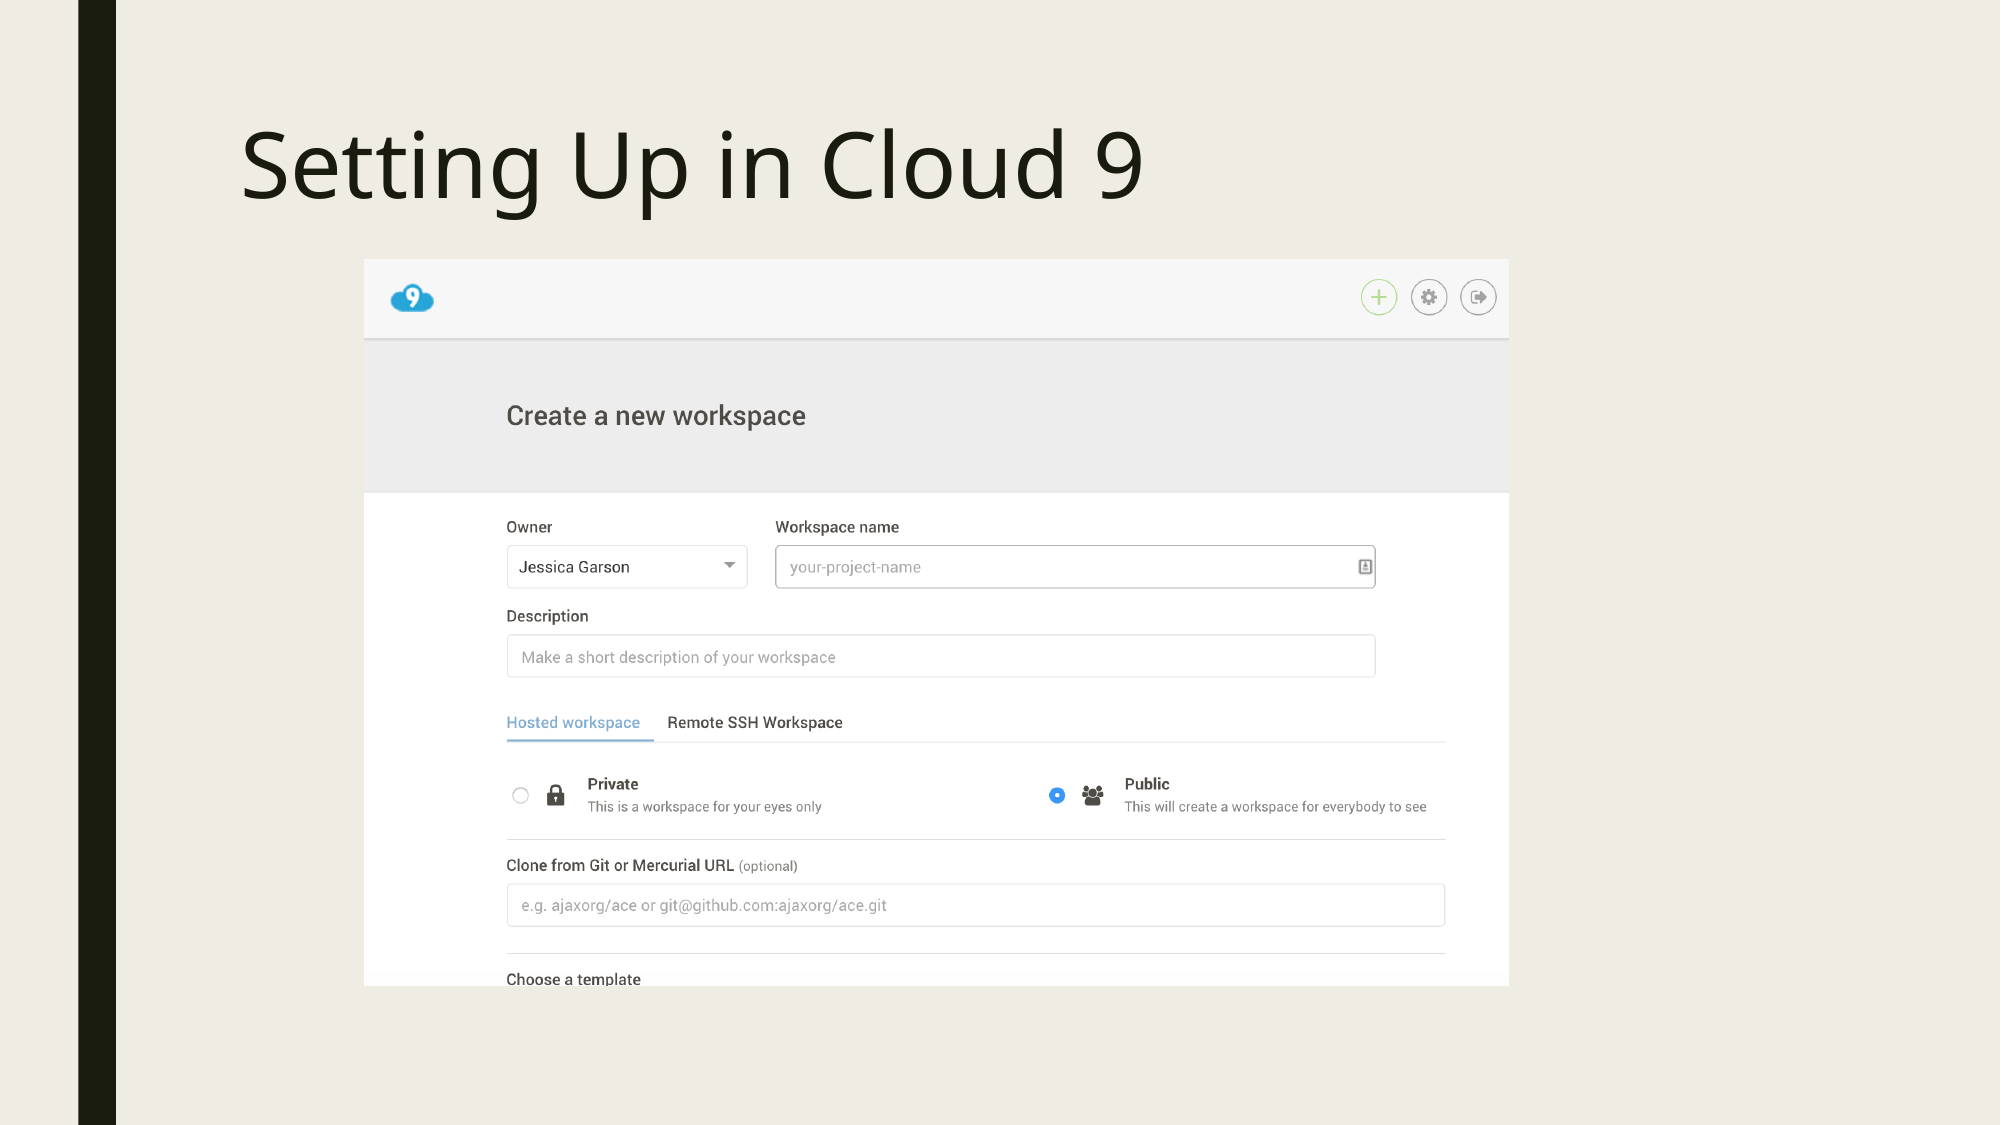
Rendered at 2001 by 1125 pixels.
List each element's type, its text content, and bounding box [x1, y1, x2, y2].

title Setting Up in Cloud 9 [225, 112, 1800, 357]
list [364, 259, 1509, 986]
